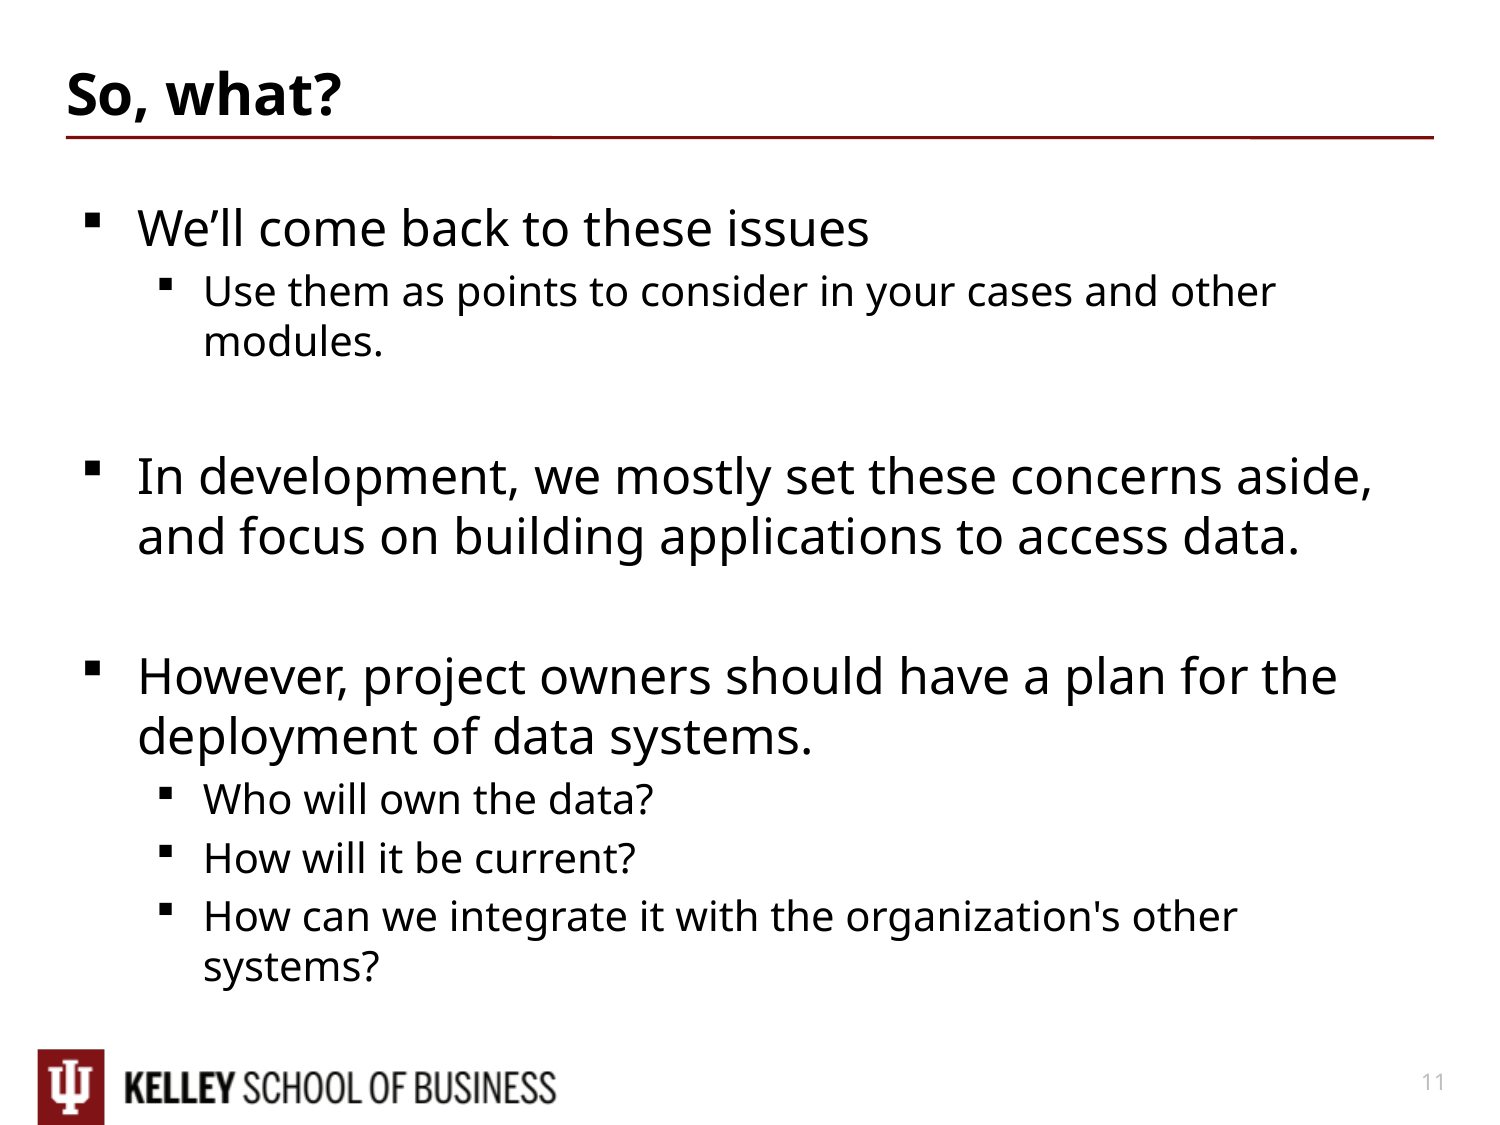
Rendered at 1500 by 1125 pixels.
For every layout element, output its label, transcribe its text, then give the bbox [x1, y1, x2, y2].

title So, what? [66, 83, 1434, 135]
slide_number 11 [1377, 1053, 1491, 1114]
list We’ll come back to these issues Use them as points to consider in your cases and other modules. In development, we mostly set these concerns aside, and focus on building applications to access data. However, project owners should have a plan for the deployment of data systems. Who will own the data? How will it be current? How can we integrate it with the organization's other systems? [66, 188, 1434, 1032]
